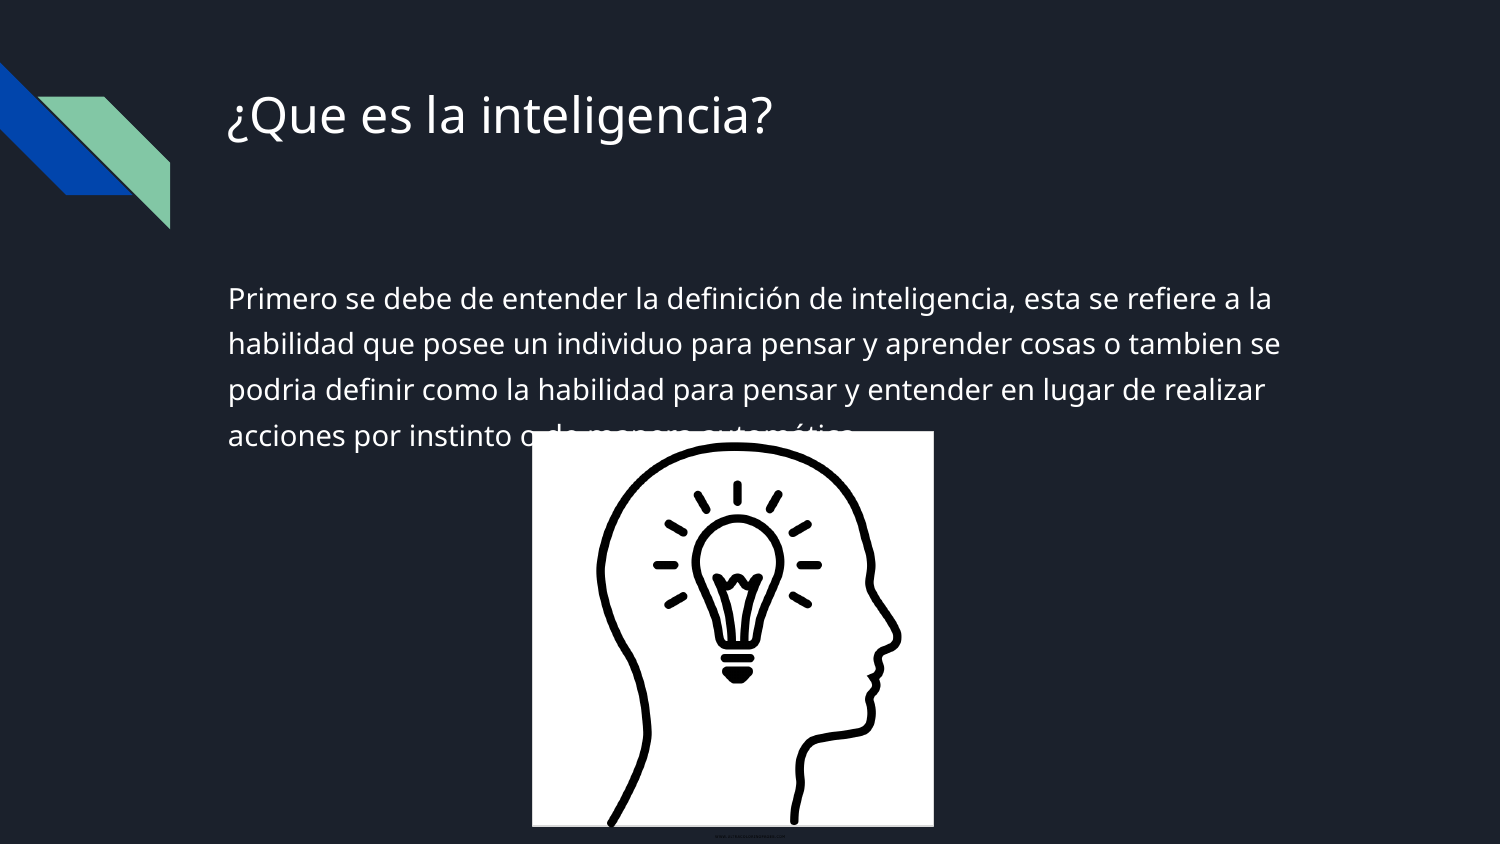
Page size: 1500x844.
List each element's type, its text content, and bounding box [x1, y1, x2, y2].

list Primero se debe de entender la definición de inteligencia, esta se refiere a la habilidad que posee un individuo para pensar y aprender cosas o tambien se podria definir como la habilidad para pensar y entender en lugar de realizar acciones por instinto o de manera automática. [212, 257, 1368, 570]
picture [538, 421, 962, 844]
title ¿Que es la inteligencia? [212, 64, 1368, 215]
